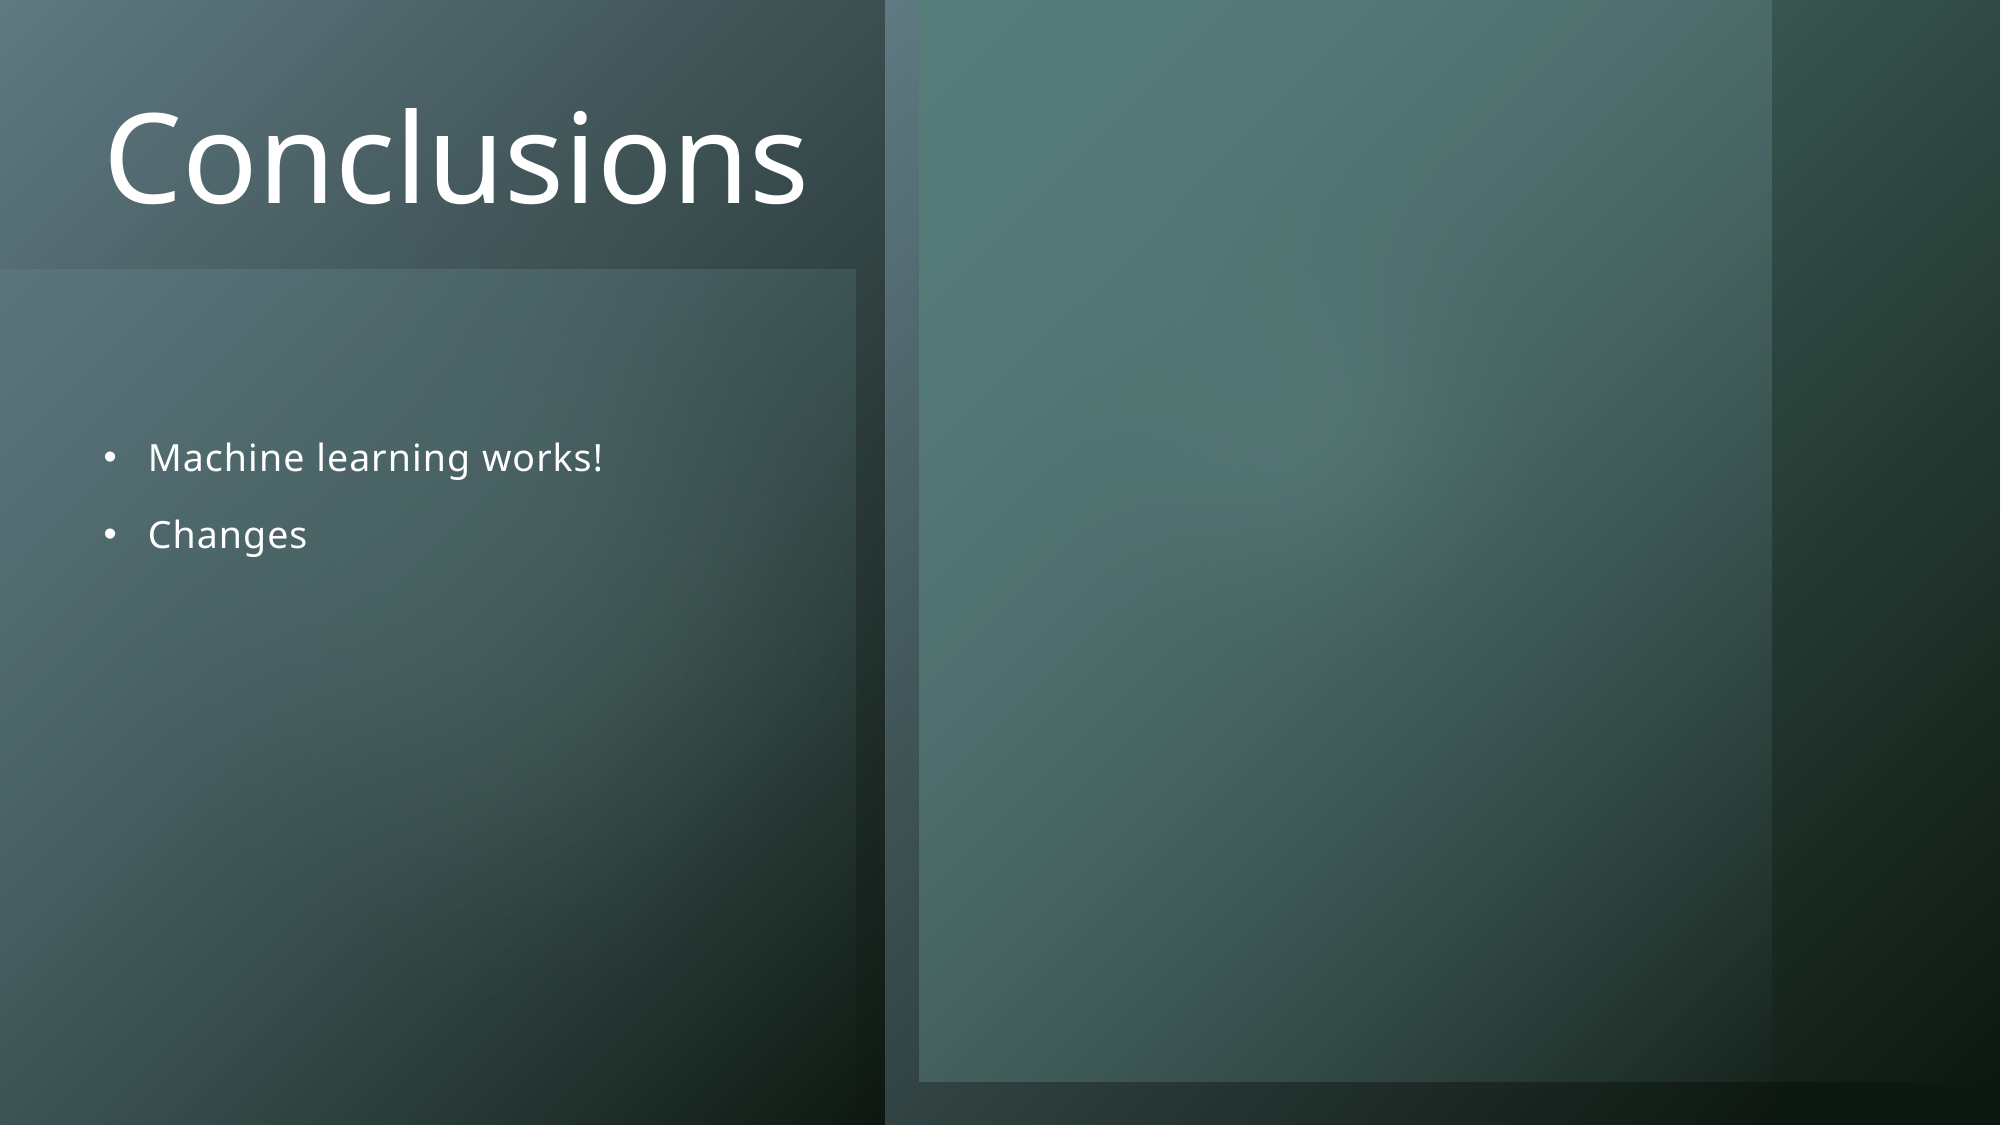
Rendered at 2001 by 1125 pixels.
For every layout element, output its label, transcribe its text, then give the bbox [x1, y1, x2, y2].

title Conclusions [88, 88, 1910, 386]
list Machine learning works! Changes [88, 414, 1910, 1035]
